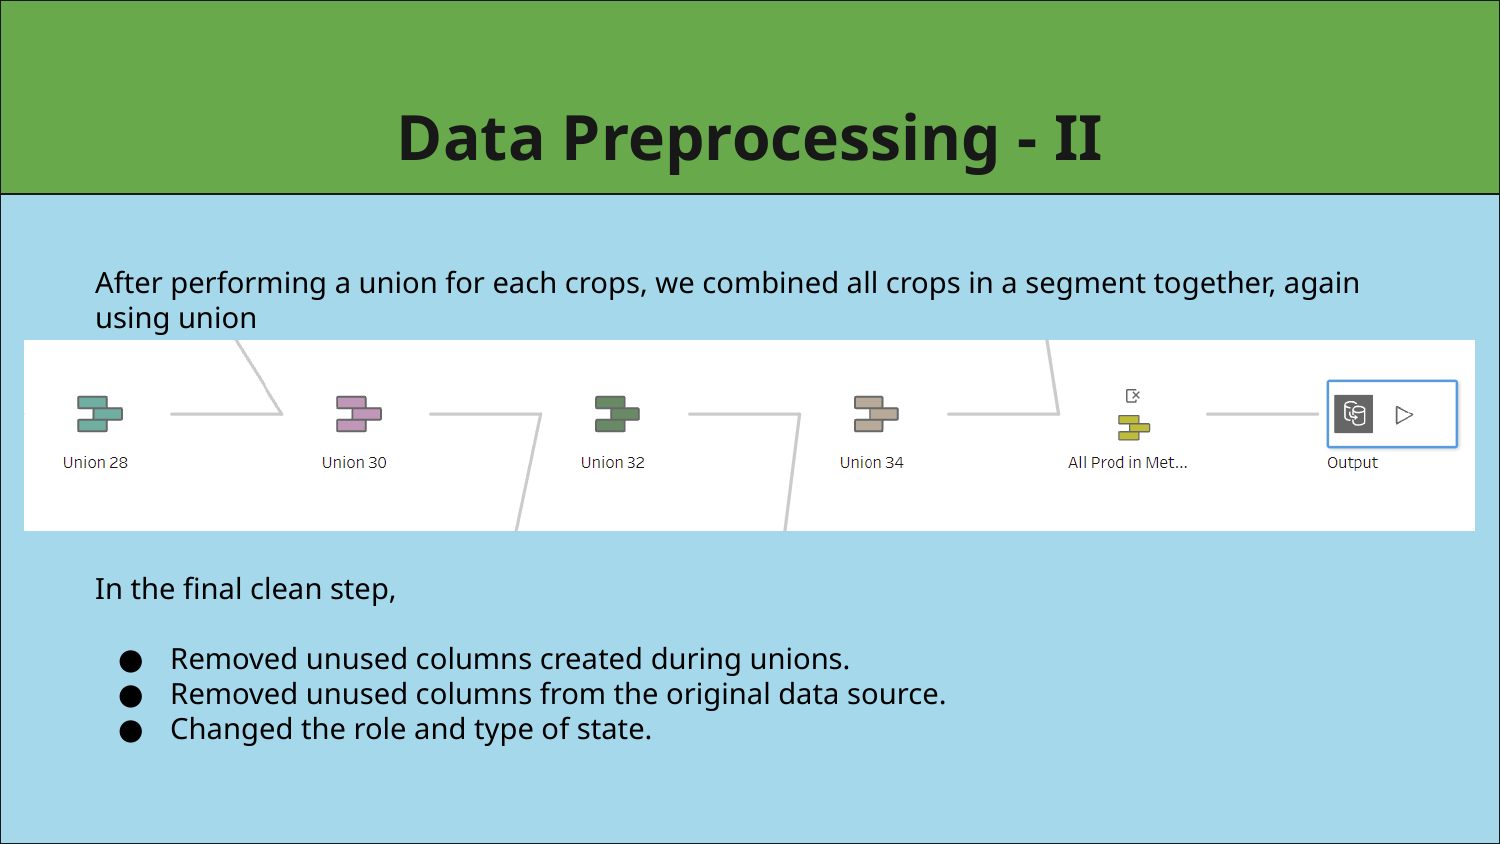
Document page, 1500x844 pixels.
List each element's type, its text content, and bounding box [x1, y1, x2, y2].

title Data Preprocessing - II [118, 88, 1382, 183]
text_box In the final clean step, Removed unused columns created during unions. Removed unused columns from the original data source. Changed the role and type of state. [80, 555, 1382, 761]
picture [24, 339, 1476, 531]
text_box After performing a union for each crops, we combined all crops in a segment together, again using union [80, 249, 1421, 338]
